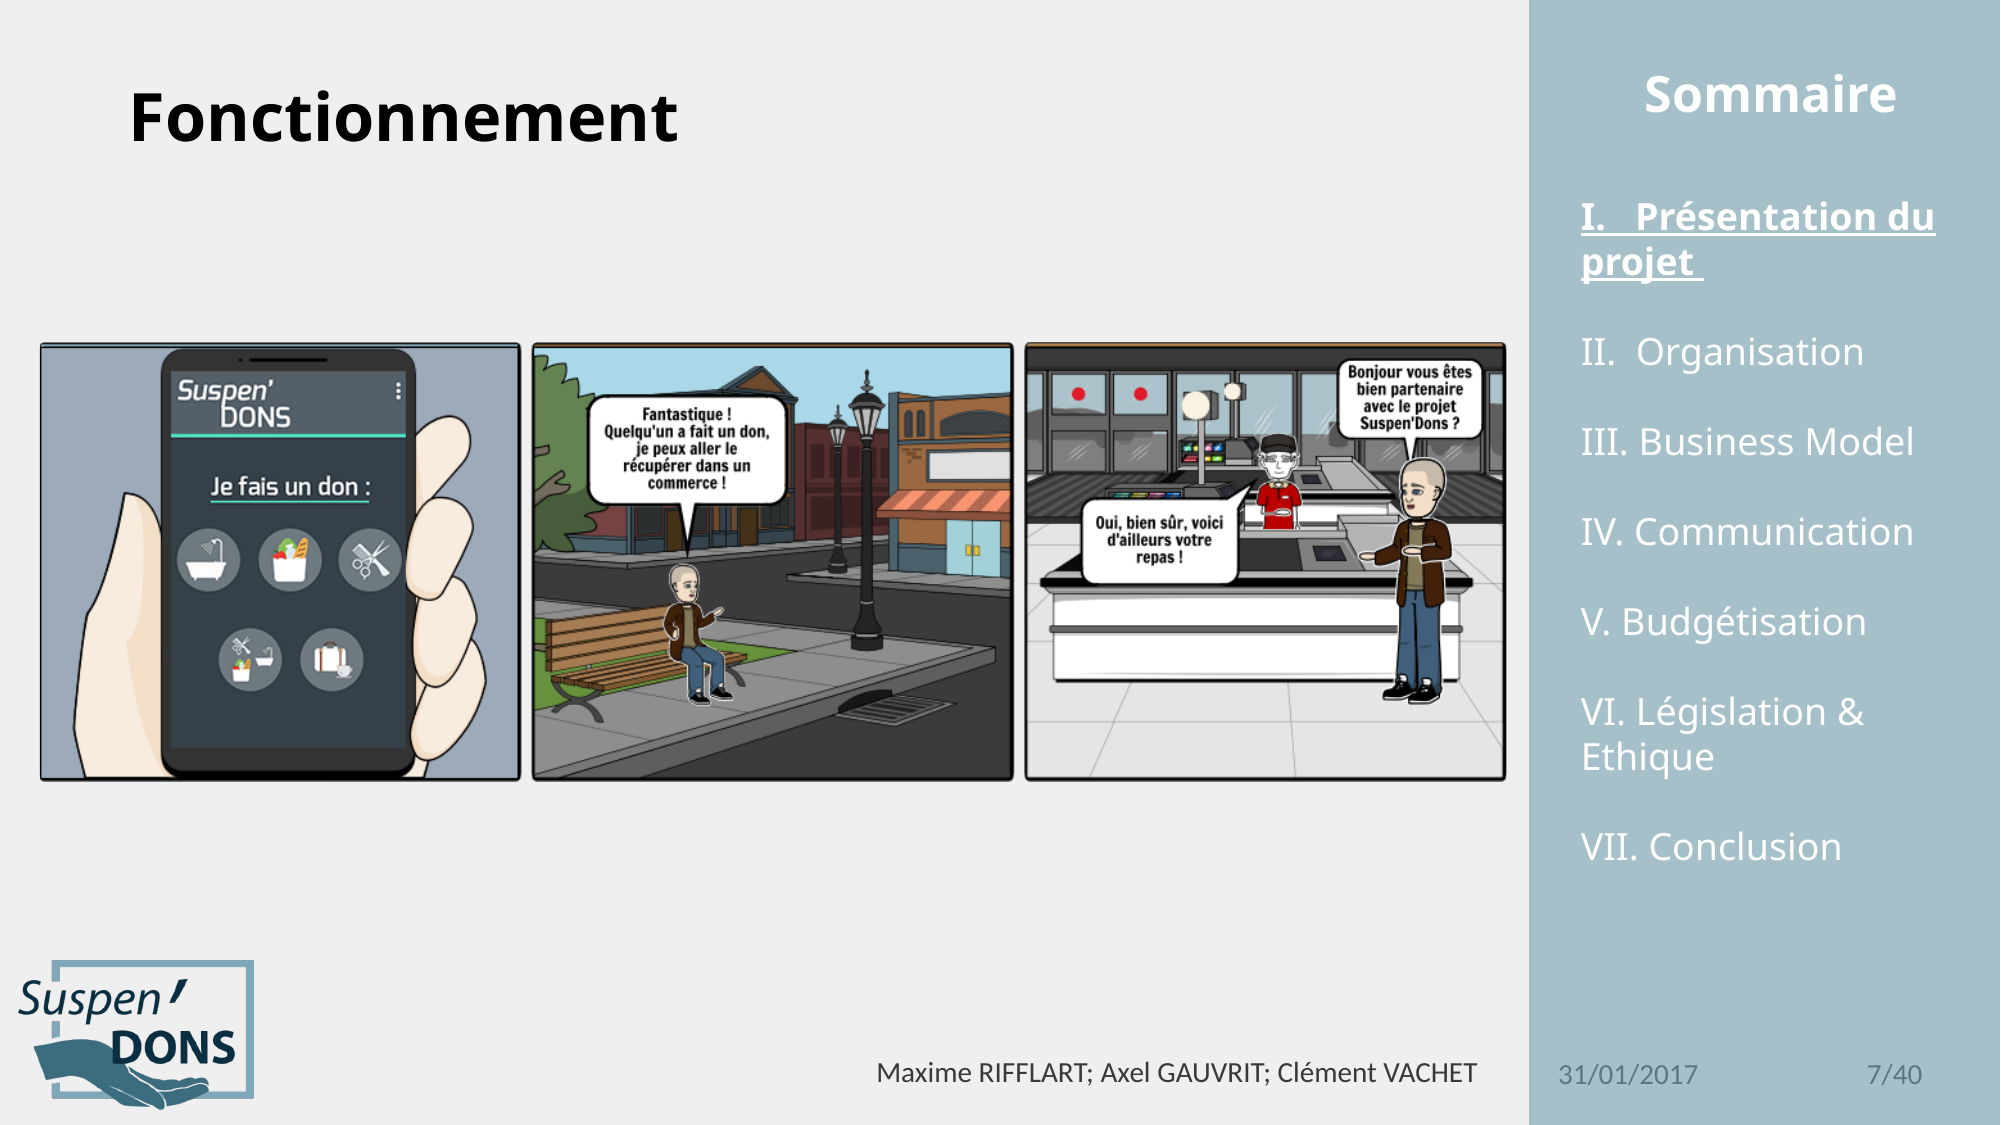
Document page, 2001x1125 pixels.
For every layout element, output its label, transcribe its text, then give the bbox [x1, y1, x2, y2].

text_box Sommaire [1630, 54, 1913, 130]
text_box [1528, 0, 2000, 1125]
text_box Fonctionnement [113, 67, 695, 162]
footer Maxime RIFFLART; Axel GAUVRIT; Clément VACHET [839, 1040, 1515, 1101]
picture [39, 342, 1507, 782]
picture [18, 960, 254, 1110]
text_box I. Présentation du projet II. Organisation III. Business Model IV. Communication V. Budgétisation VI. Législation & Ethique VII. Conclusion [1566, 185, 1978, 876]
